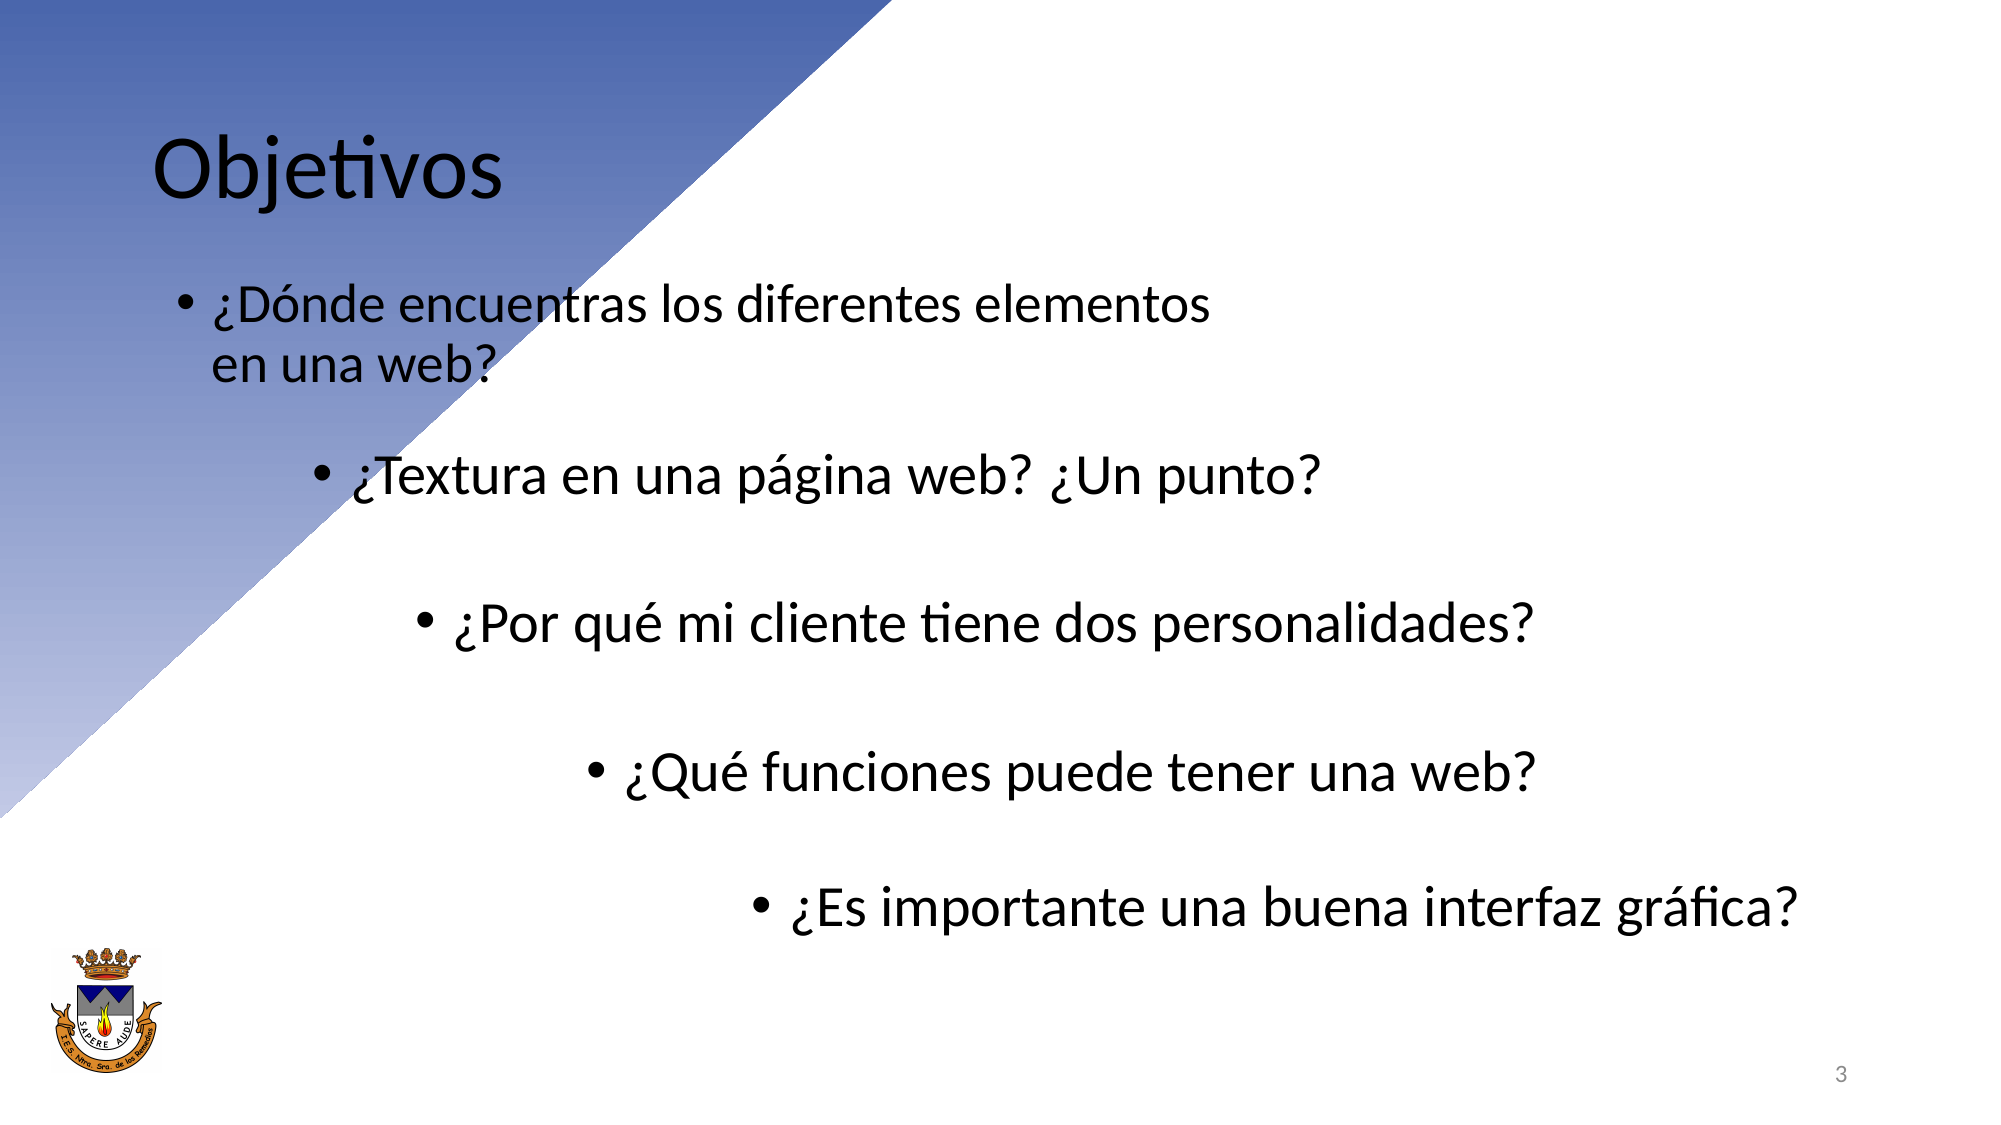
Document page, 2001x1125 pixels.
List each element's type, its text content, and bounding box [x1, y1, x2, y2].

text_box ¿Por qué mi cliente tiene dos personalidades? [400, 584, 1622, 720]
text_box ¿Qué funciones puede tener una web? [571, 733, 1792, 869]
slide_number 3 [1412, 1042, 1863, 1103]
picture [51, 948, 162, 1073]
text_box [0, 0, 894, 820]
list ¿Es importante una buena interfaz gráfica? [736, 868, 1863, 1004]
title Objetivos [137, 59, 1863, 278]
text_box ¿Textura en una página web? ¿Un punto? [297, 436, 1424, 572]
text_box ¿Dónde encuentras los diferentes elementos en una web? [161, 267, 1287, 402]
